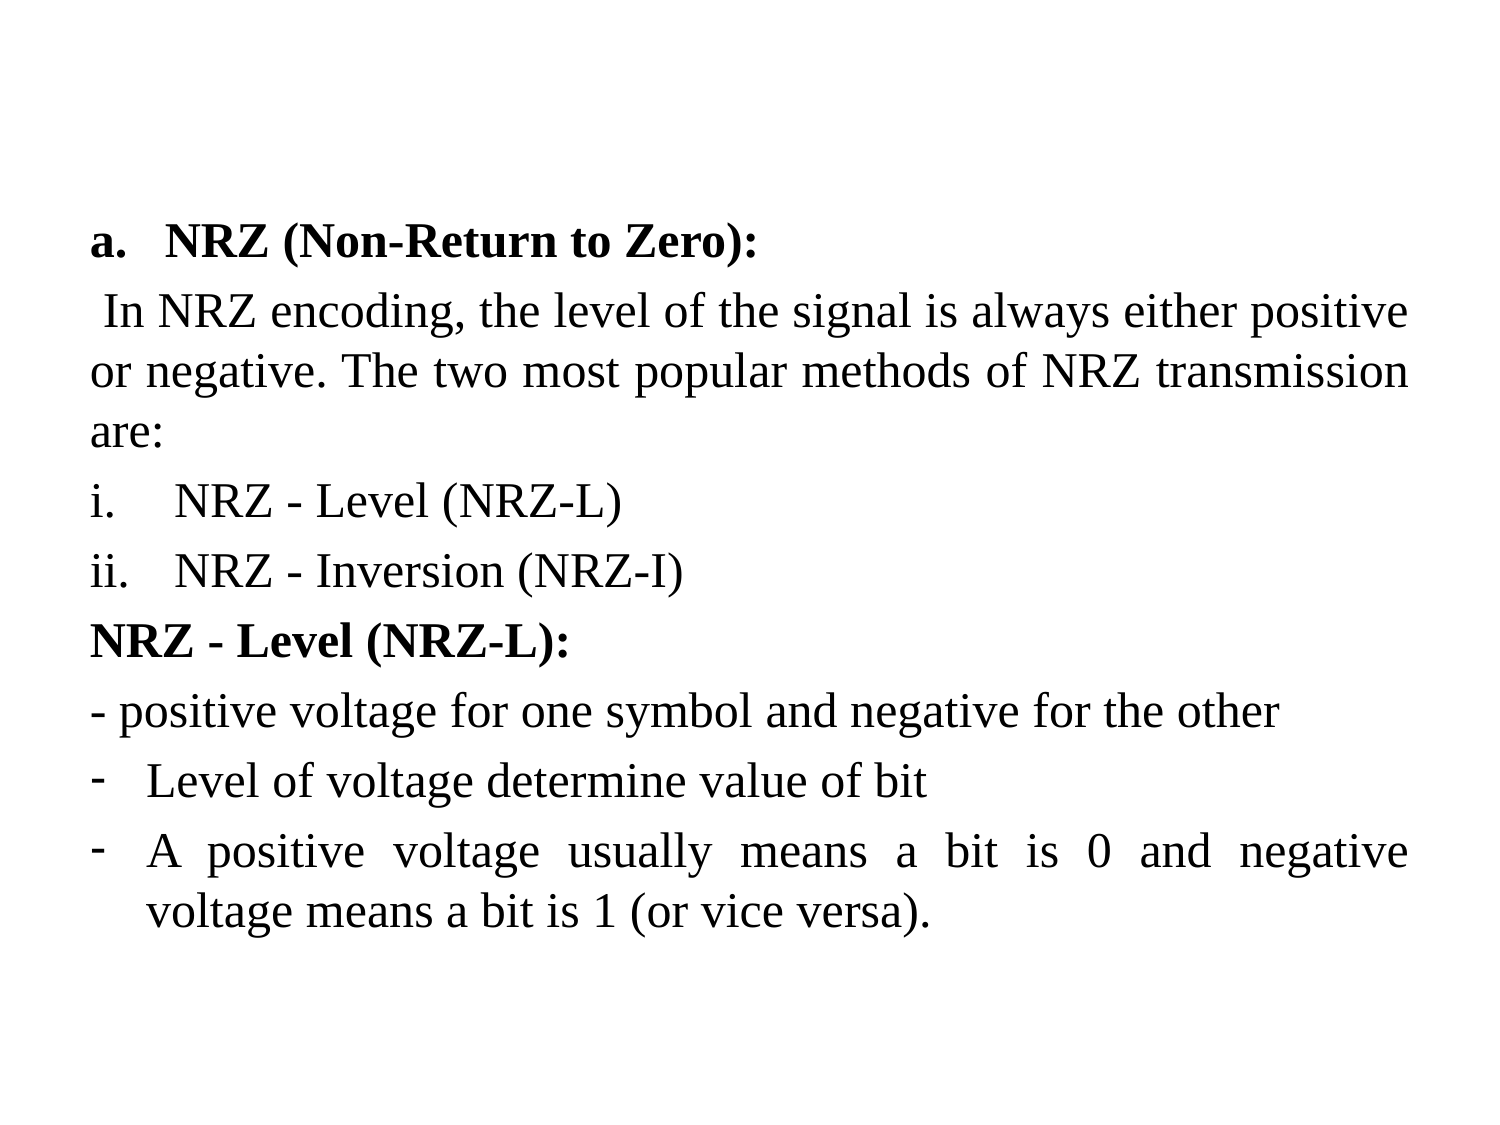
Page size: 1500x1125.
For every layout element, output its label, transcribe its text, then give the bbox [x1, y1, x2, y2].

list NRZ (Non-Return to Zero): In NRZ encoding, the level of the signal is always either positive or negative. The two most popular methods of NRZ transmission are: NRZ - Level (NRZ-L) NRZ - Inversion (NRZ-I) NRZ - Level (NRZ-L): - positive voltage for one symbol and negative for the other Level of voltage determine value of bit A positive voltage usually means a bit is 0 and negative voltage means a bit is 1 (or vice versa). [75, 200, 1425, 1075]
